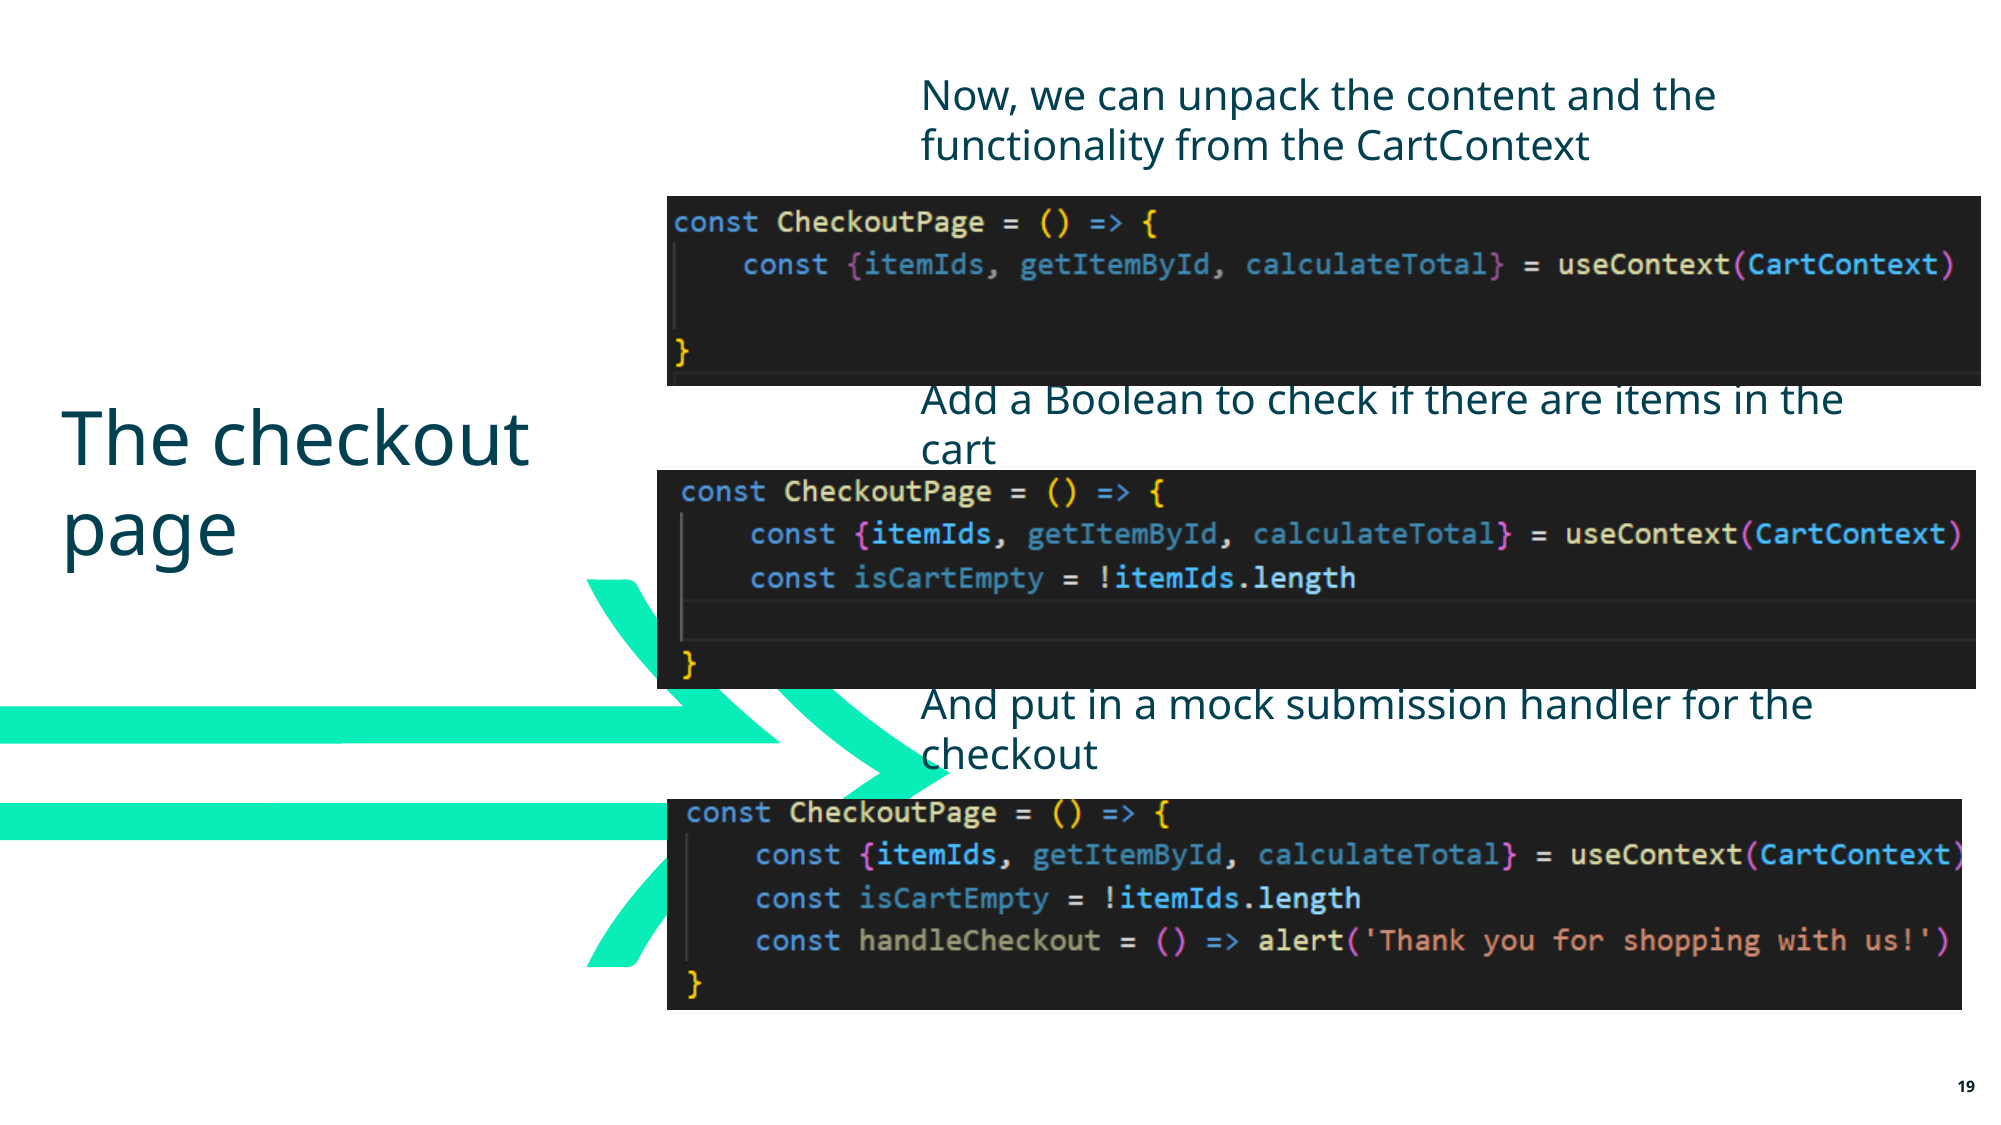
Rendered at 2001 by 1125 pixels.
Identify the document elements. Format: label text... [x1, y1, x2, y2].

picture [657, 470, 1976, 689]
picture [667, 799, 1962, 1010]
list The checkout page [61, 450, 668, 571]
slide_number 19 [1846, 1068, 1976, 1098]
text_box Now, we can unpack the content and the functionality from the CartContext Add a Boolean to check if there are items in the cart And put in a mock submission handler for the checkout [920, 386, 1911, 470]
picture [667, 196, 1981, 386]
text_box Now, we can unpack the content and the functionality from the CartContext Add a Boolean to check if there are items in the cart And put in a mock submission handler for the checkout [920, 69, 1911, 196]
